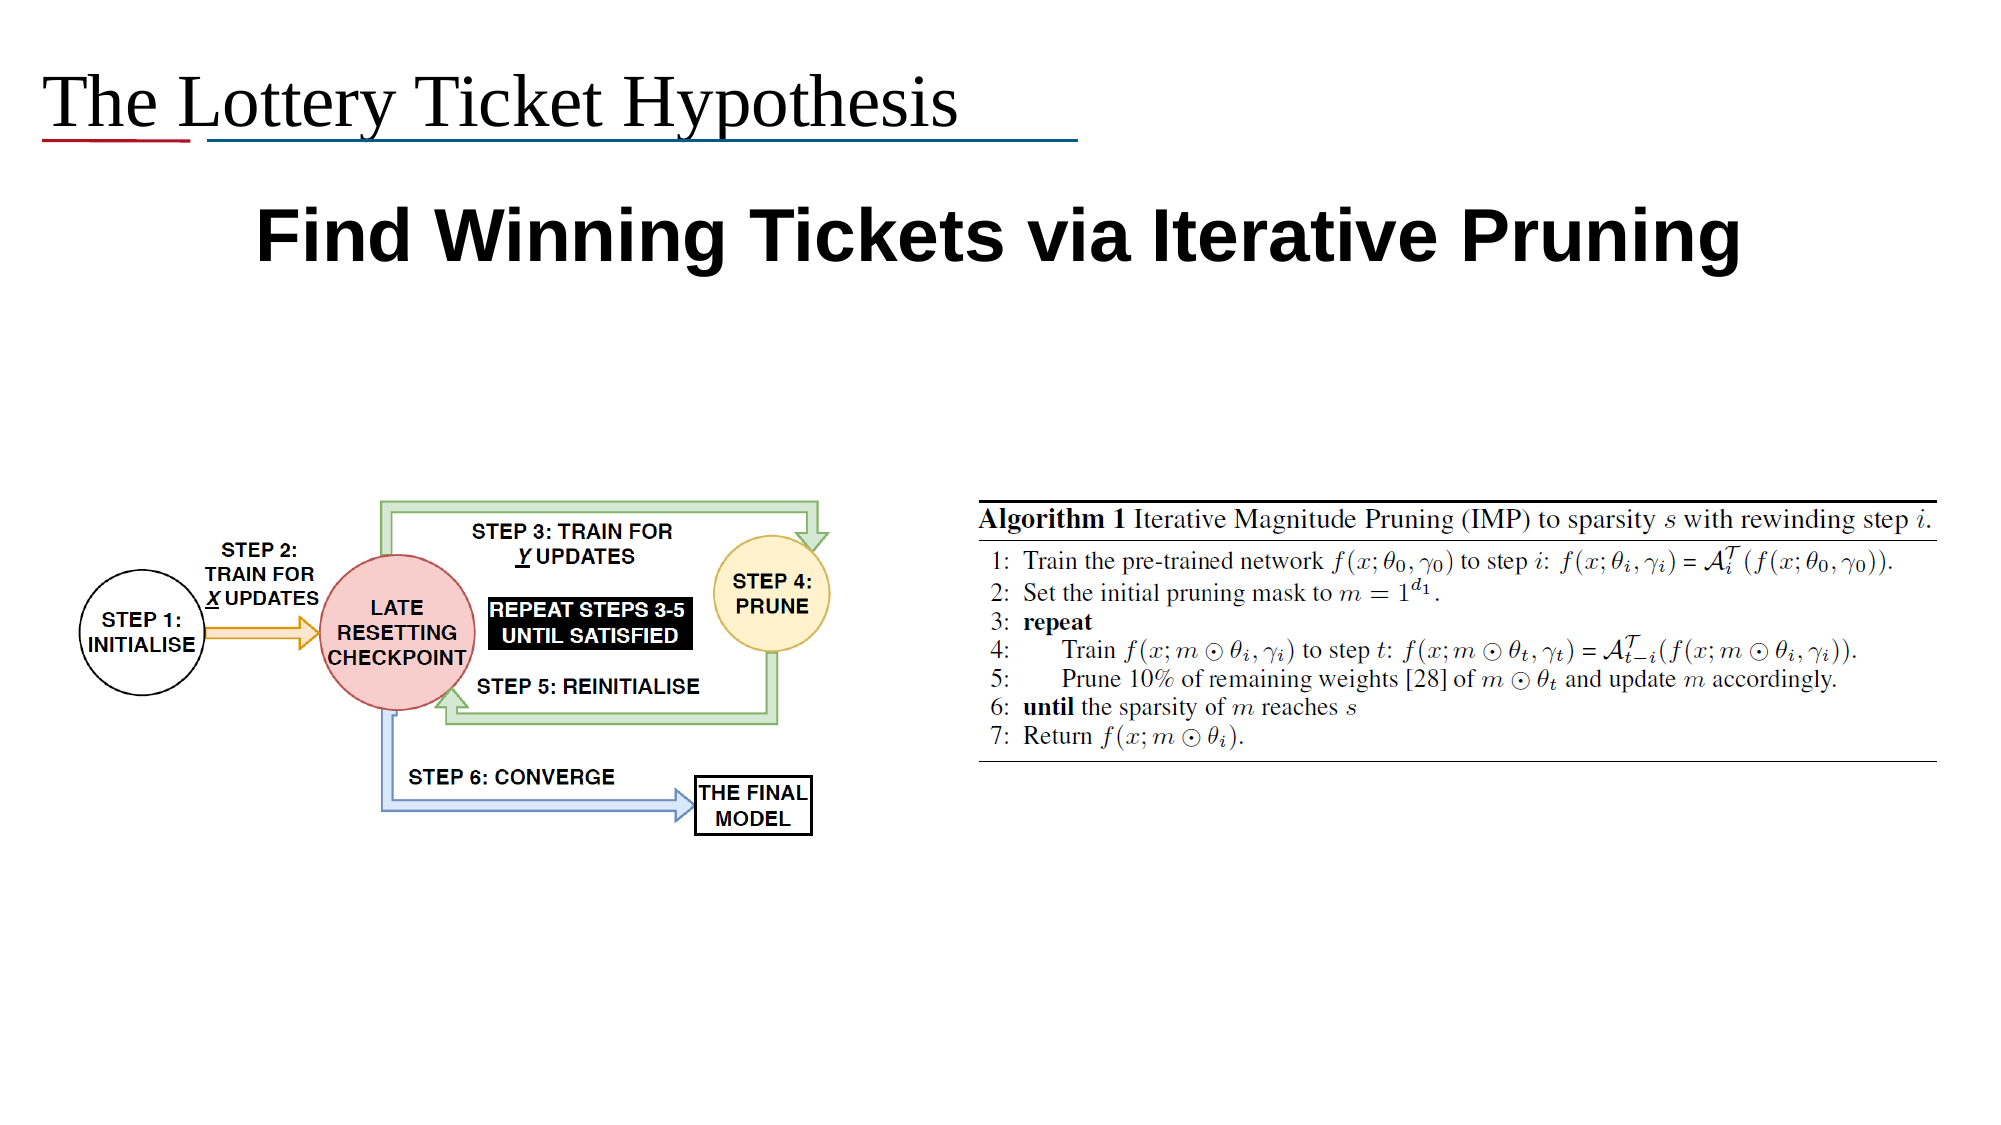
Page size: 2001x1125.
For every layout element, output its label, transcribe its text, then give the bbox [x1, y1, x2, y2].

title The Lottery Ticket Hypothesis [27, 0, 1753, 211]
picture [68, 468, 838, 868]
text_box Find Winning Tickets via Iterative Pruning [166, 178, 1834, 284]
picture [969, 487, 1937, 768]
